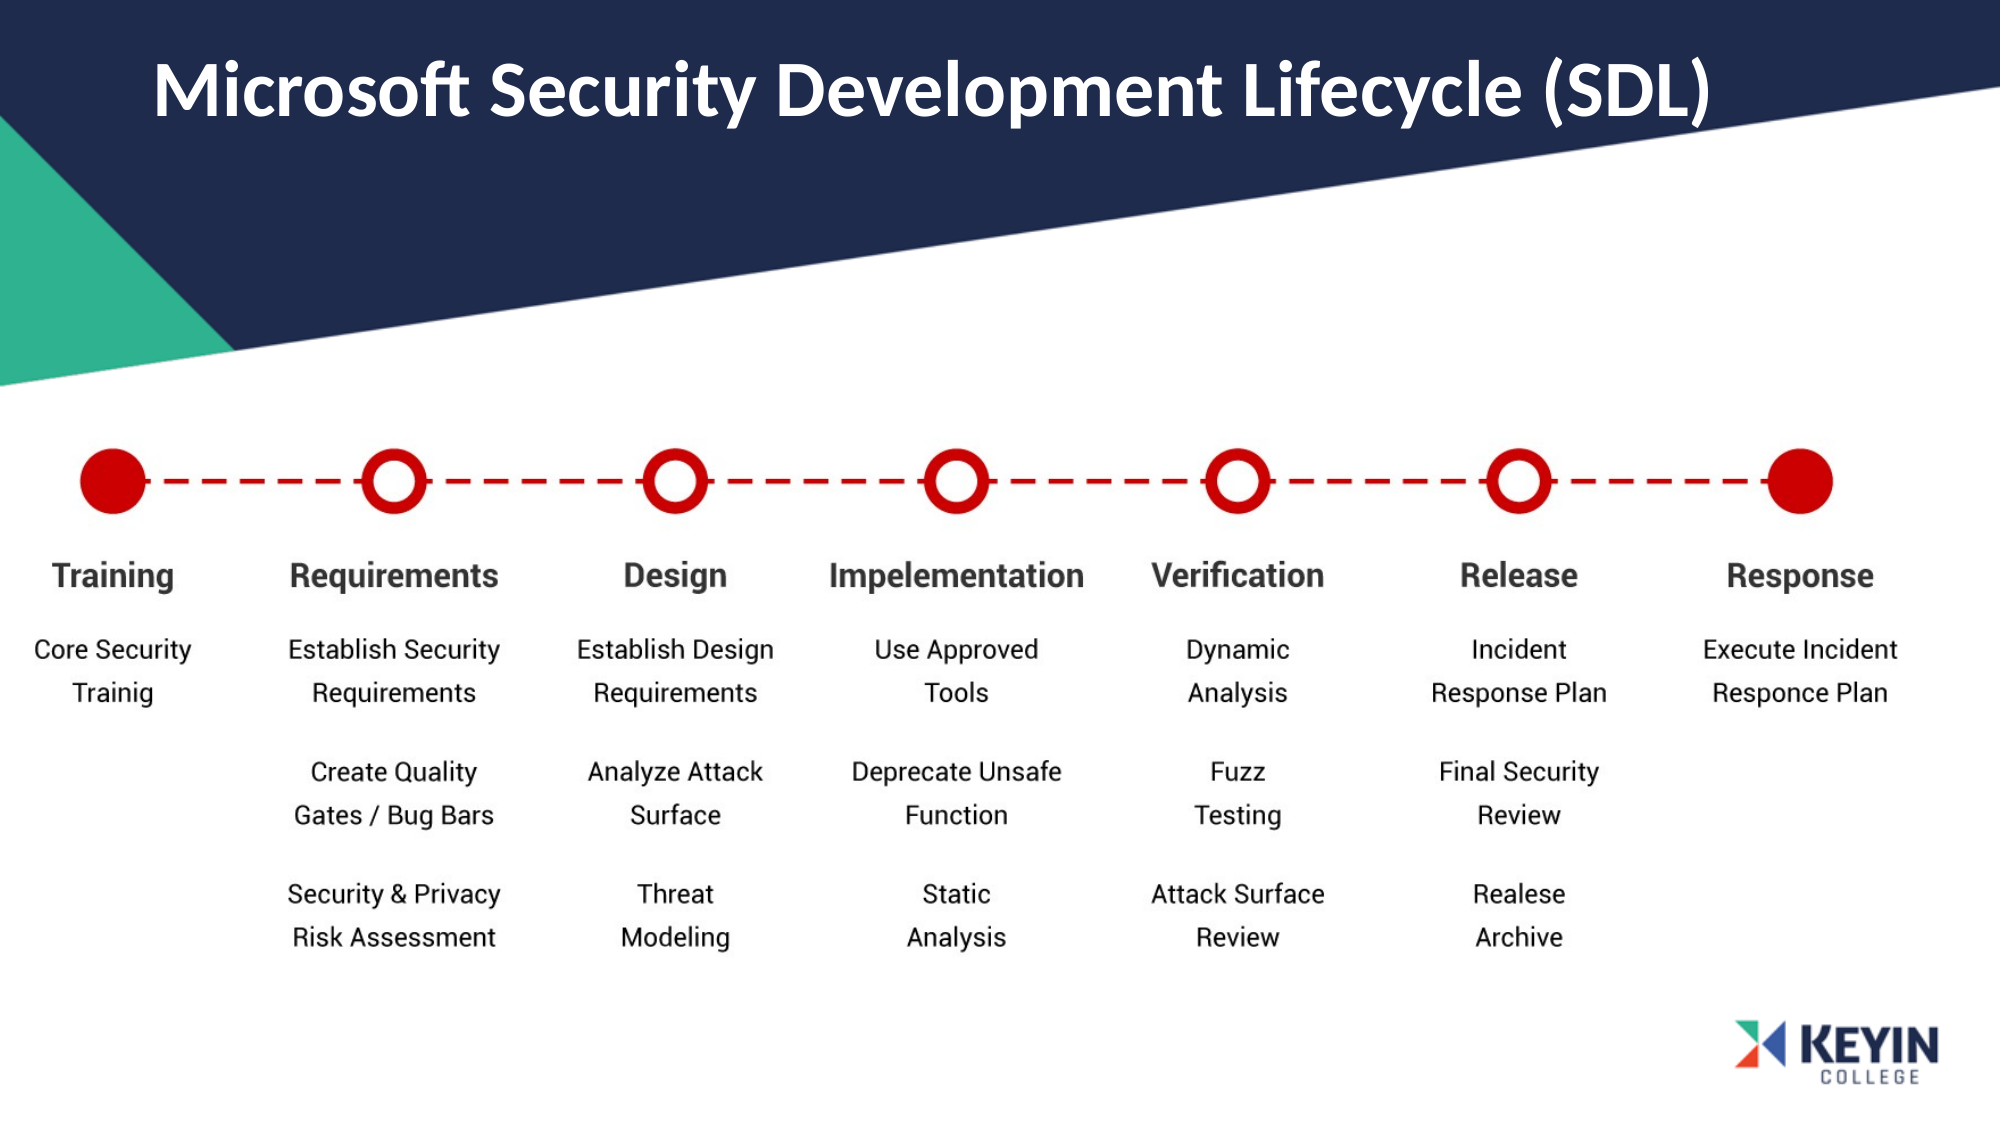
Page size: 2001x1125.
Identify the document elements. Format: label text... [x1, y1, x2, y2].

title Microsoft Security Development Lifecycle (SDL) [137, 50, 2000, 217]
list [34, 438, 1898, 1013]
picture [0, 0, 2000, 1125]
